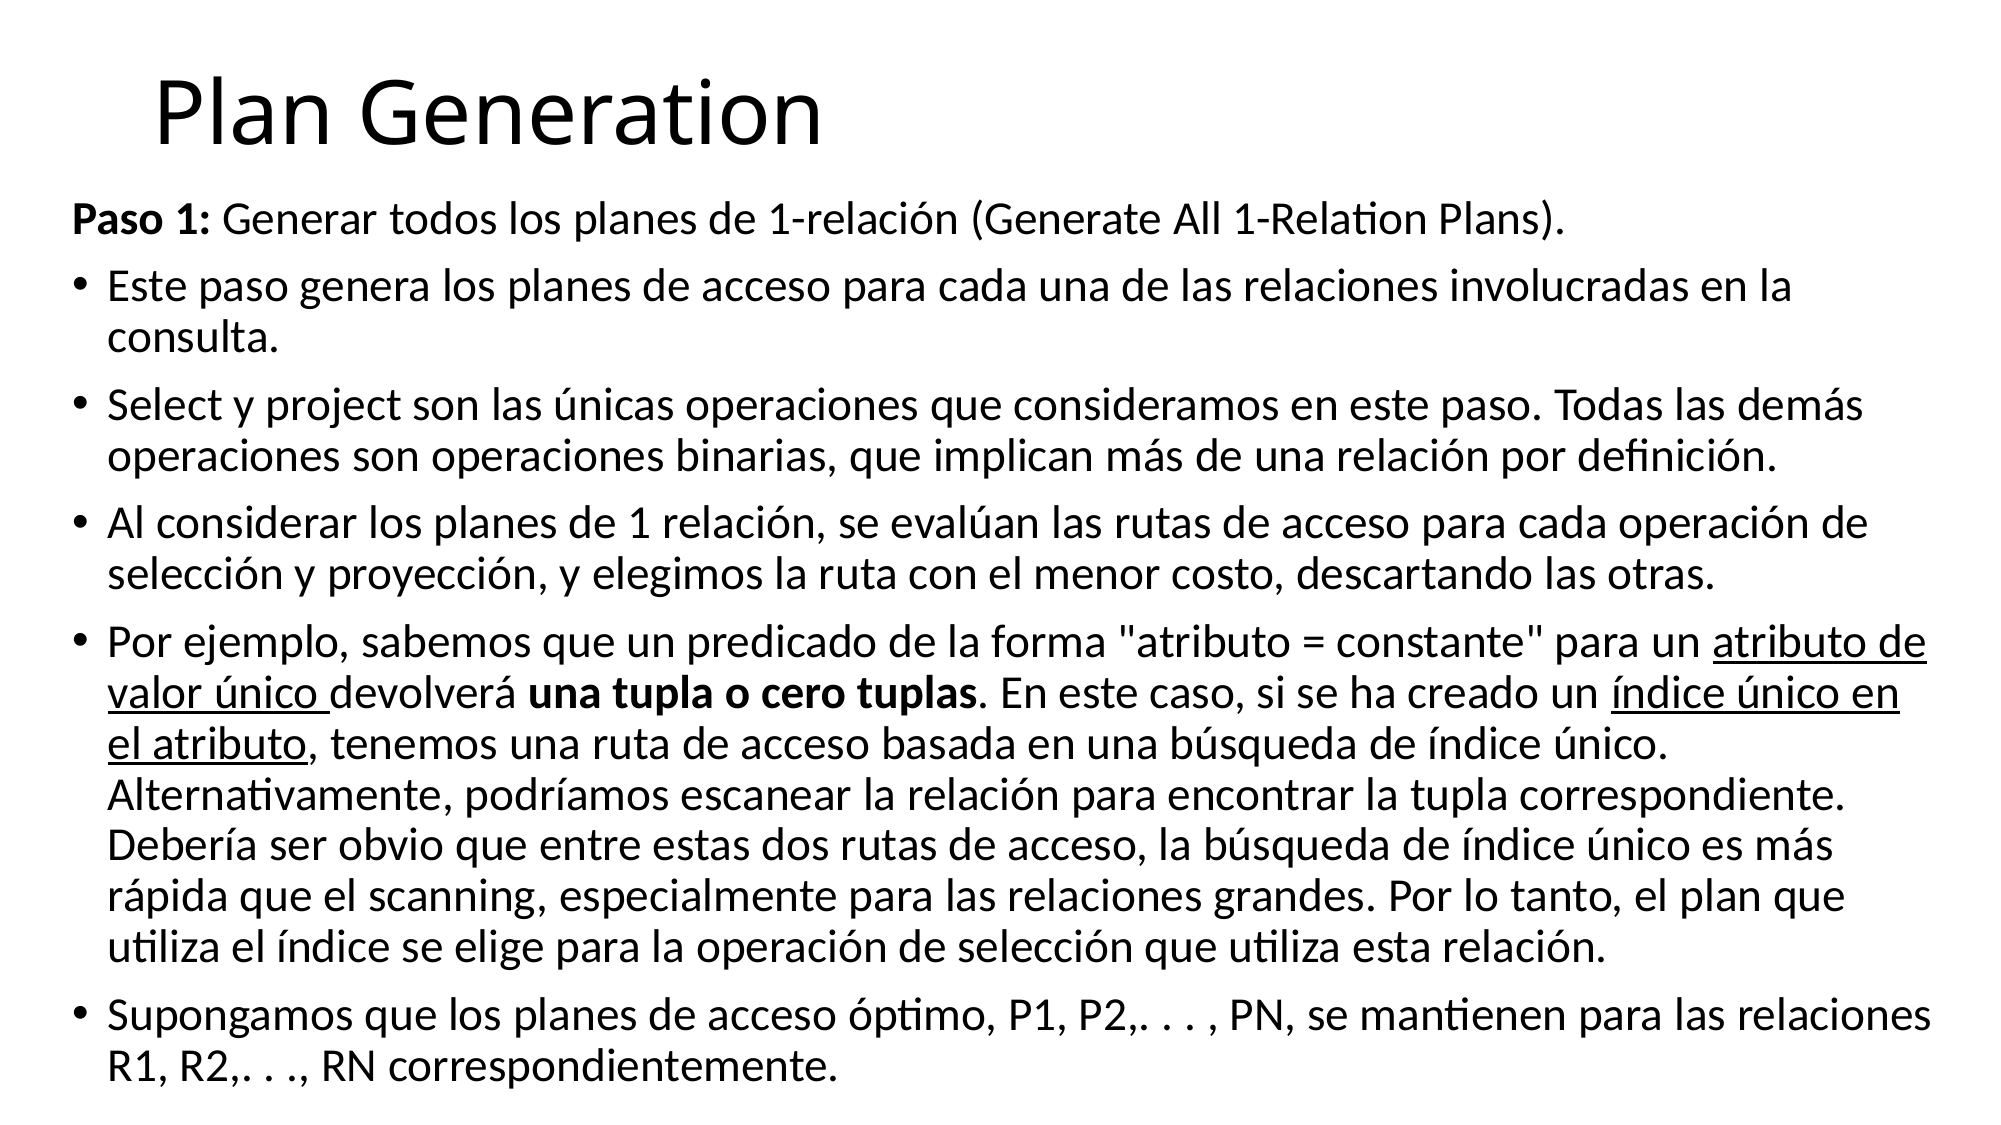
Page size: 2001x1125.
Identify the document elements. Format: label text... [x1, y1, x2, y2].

title Plan Generation [137, 59, 1863, 171]
list Paso 1: Generar todos los planes de 1-relación (Generate All 1-Relation Plans). Este paso genera los planes de acceso para cada una de las relaciones involucradas en la consulta. Select y project son las únicas operaciones que consideramos en este paso. Todas las demás operaciones son operaciones binarias, que implican más de una relación por definición. Al considerar los planes de 1 relación, se evalúan las rutas de acceso para cada operación de selección y proyección, y elegimos la ruta con el menor costo, descartando las otras. Por ejemplo, sabemos que un predicado de la forma "atributo = constante" para un atributo de valor único devolverá una tupla o cero tuplas. En este caso, si se ha creado un índice único en el atributo, tenemos una ruta de acceso basada en una búsqueda de índice único. Alternativamente, podríamos escanear la relación para encontrar la tupla correspondiente. Debería ser obvio que entre estas dos rutas de acceso, la búsqueda de índice único es más rápida que el scanning, especialmente para las relaciones grandes. Por lo tanto, el plan que utiliza el índice se elige para la operación de selección que utiliza esta relación. Supongamos que los planes de acceso óptimo, P1, P2,. . . , PN, se mantienen para las relaciones R1, R2,. . ., RN correspondientemente. [56, 186, 1956, 1104]
